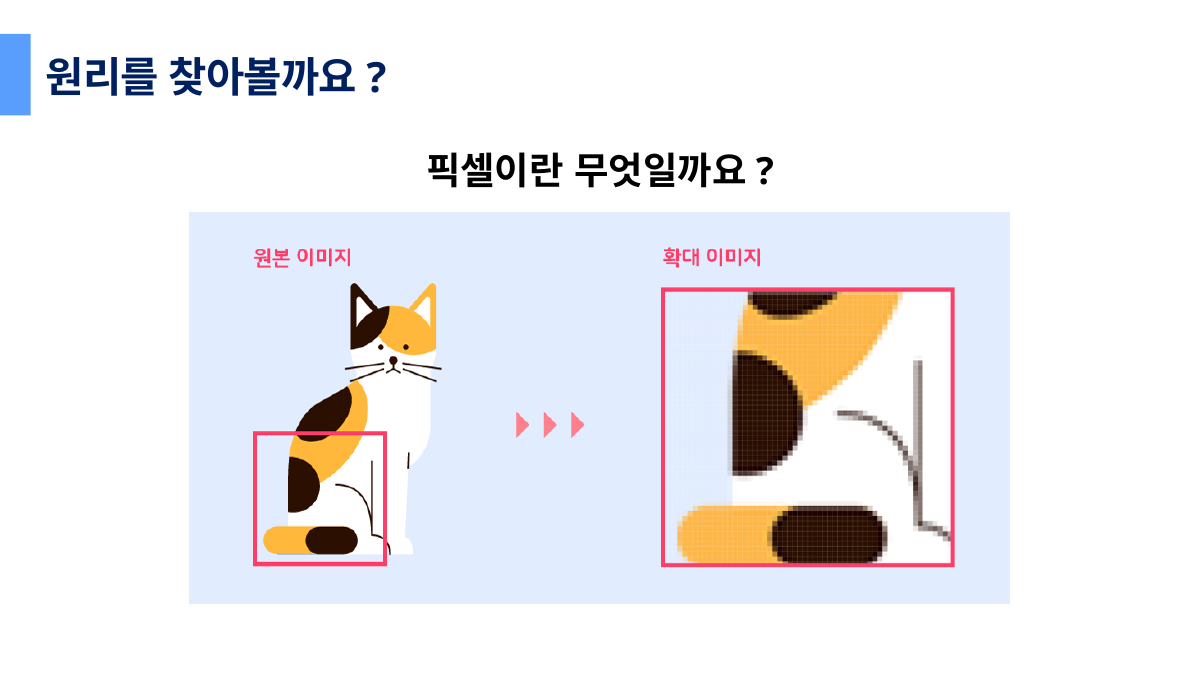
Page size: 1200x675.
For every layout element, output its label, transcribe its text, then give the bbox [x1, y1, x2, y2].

text_box [0, 33, 32, 116]
text_box 원리를 찾아볼까요? [32, 43, 489, 109]
text_box 픽셀이란 무엇일까요? [411, 139, 789, 200]
picture [189, 212, 1010, 604]
